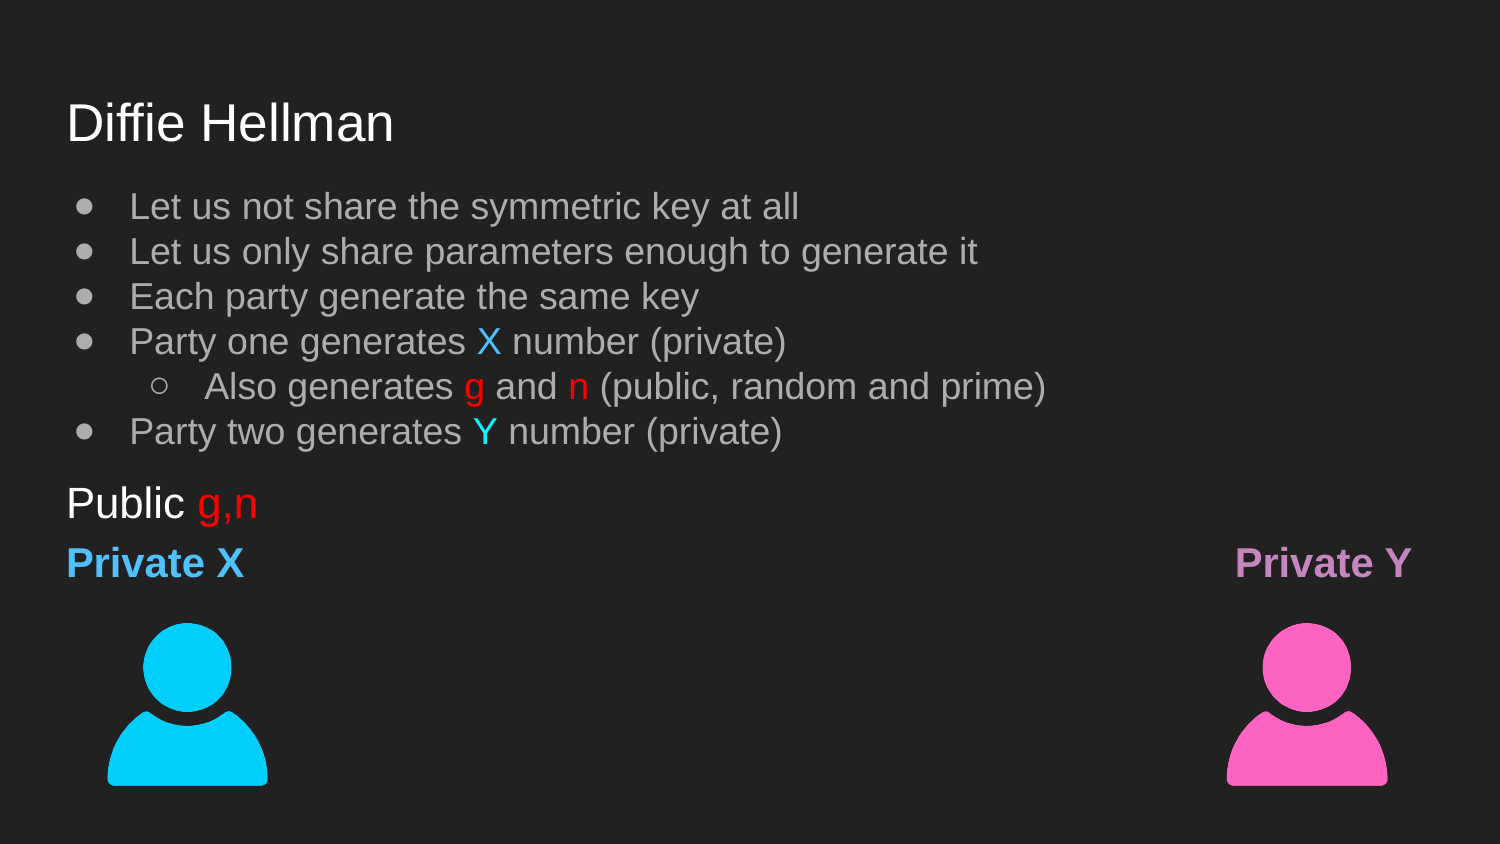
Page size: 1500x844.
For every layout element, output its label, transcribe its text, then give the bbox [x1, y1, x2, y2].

picture [84, 596, 295, 807]
text_box Private Y [1219, 521, 1430, 597]
text_box Public g,n [51, 467, 329, 536]
text_box Let us not share the symmetric key at all Let us only share parameters enough to generate it Each party generate the same key Party one generates X number (private) Also generates g and n (public, random and prime) Party two generates Y number (private) [39, 166, 1160, 467]
title Diffie Hellman [51, 72, 1449, 167]
picture [1204, 596, 1415, 807]
text_box Private X [51, 521, 542, 597]
